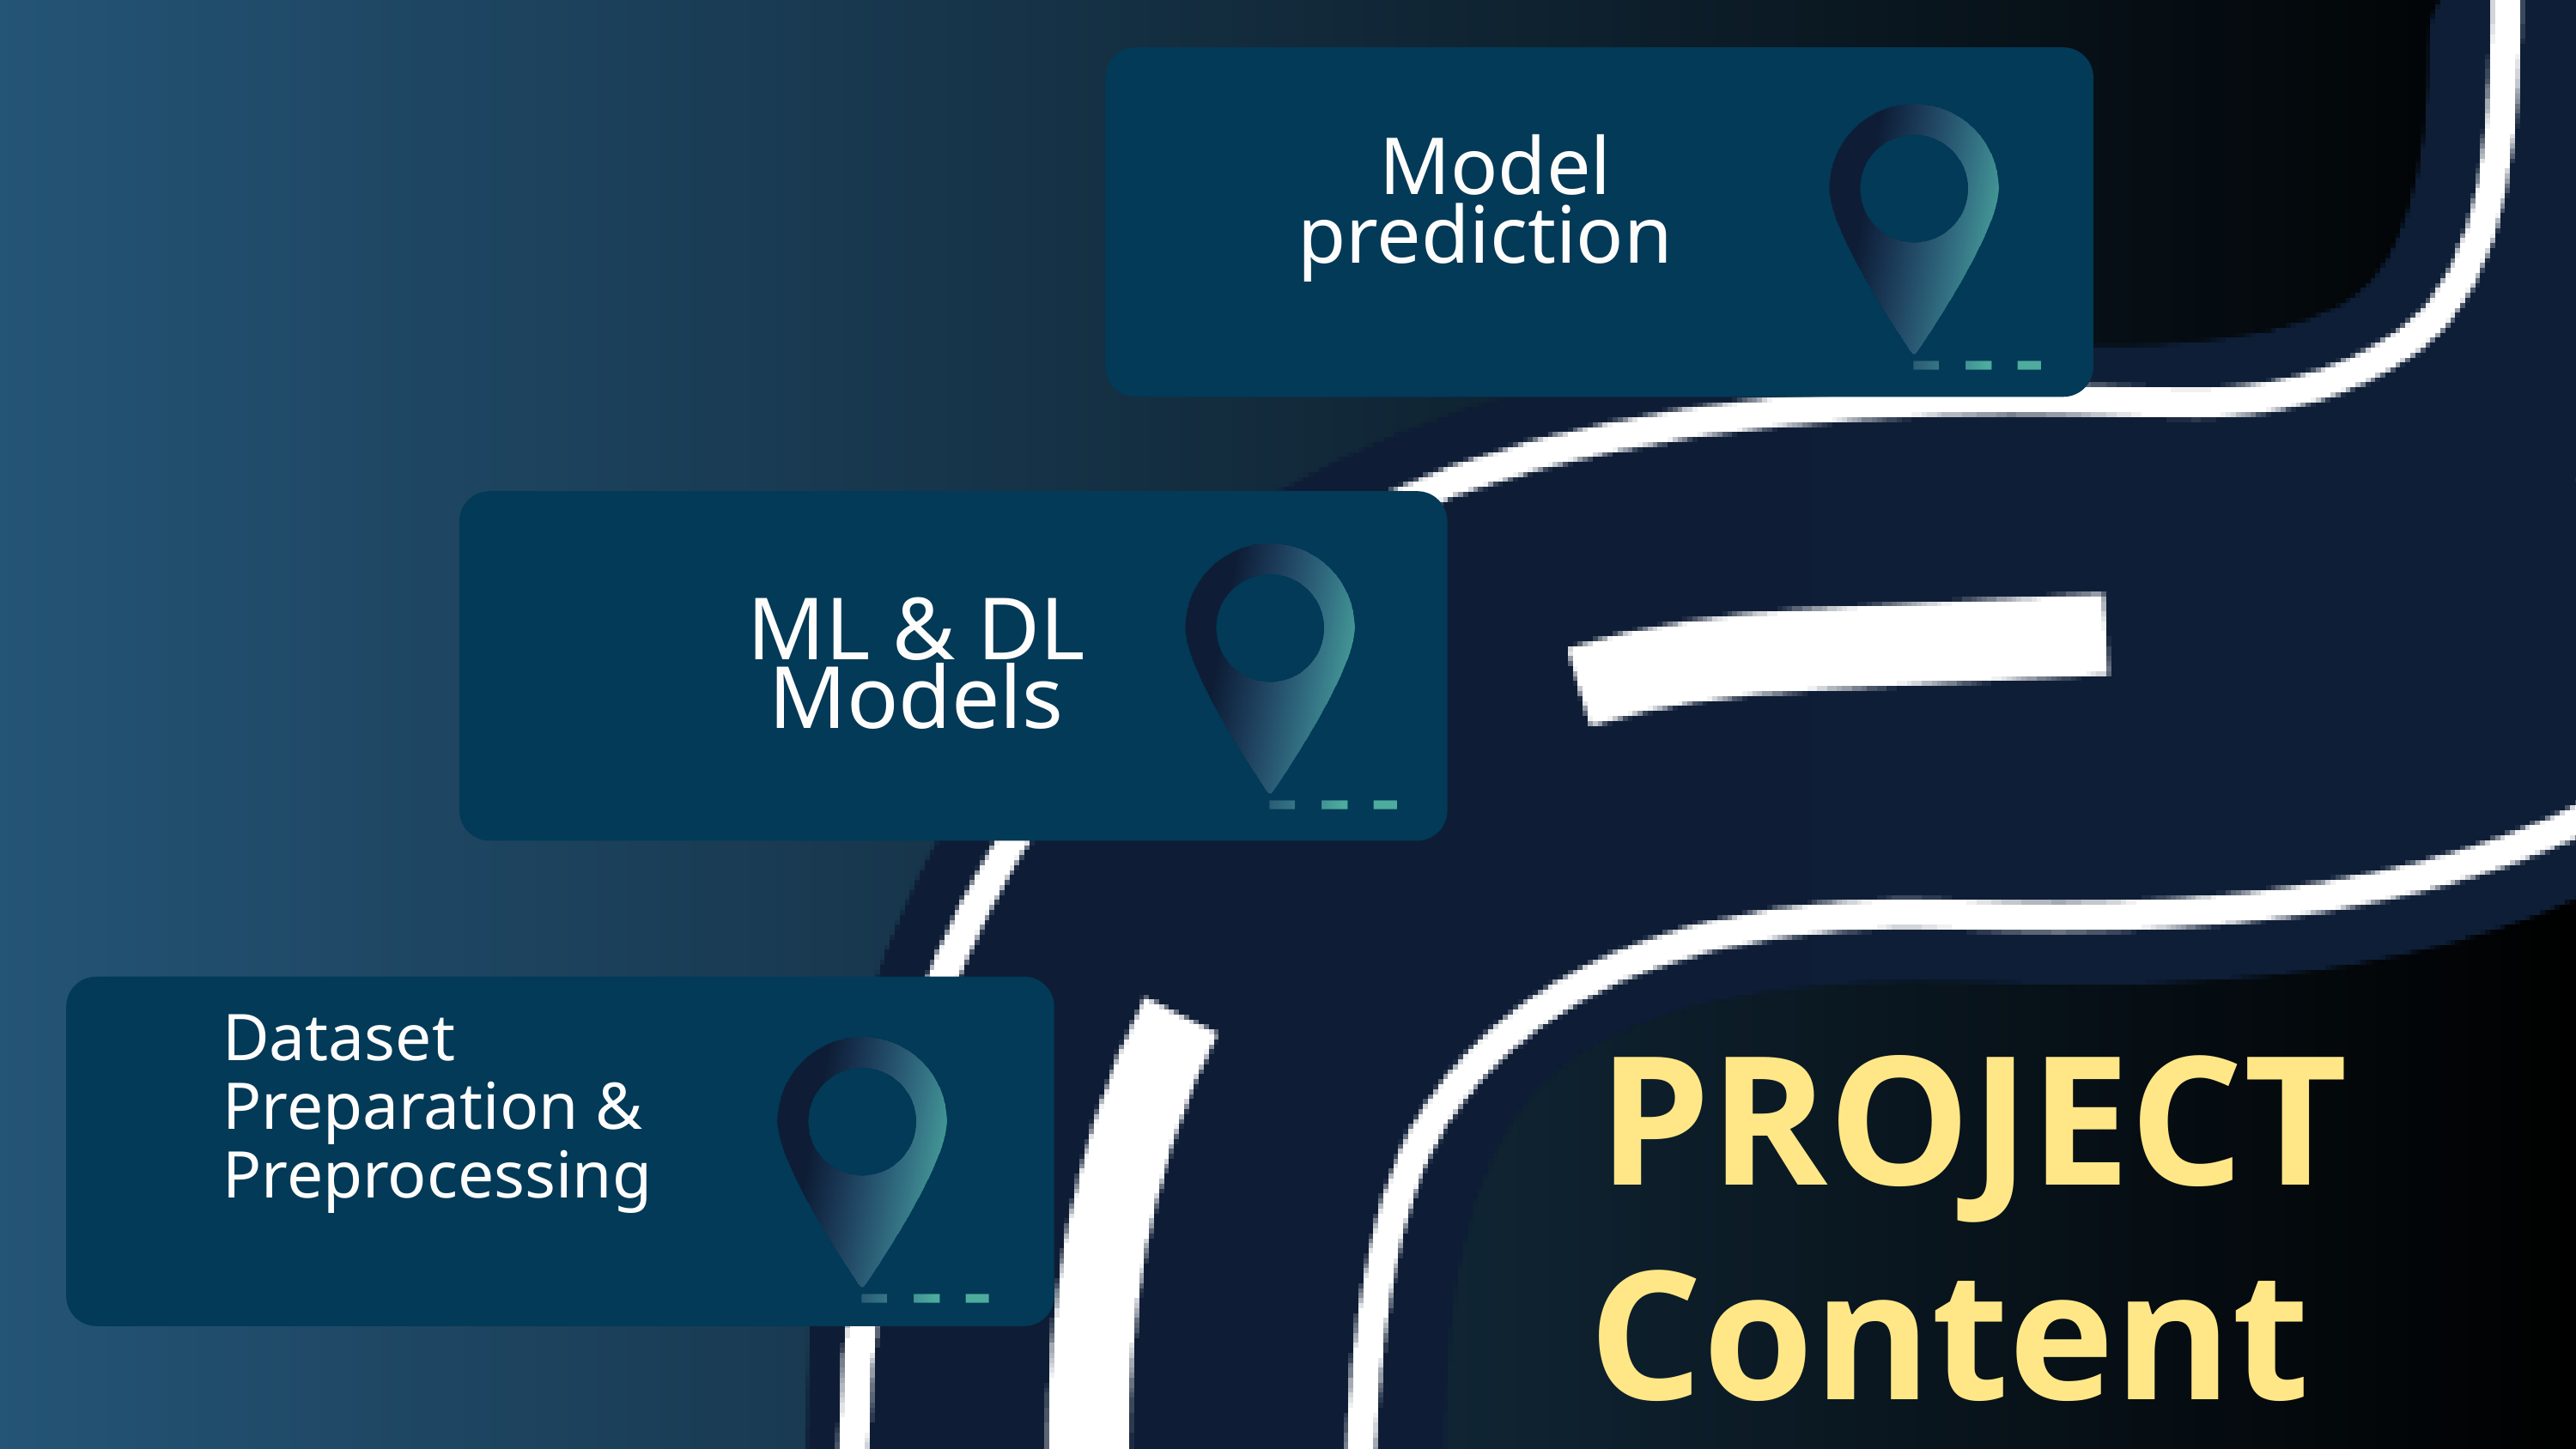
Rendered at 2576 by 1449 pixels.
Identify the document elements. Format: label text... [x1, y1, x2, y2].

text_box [459, 490, 1448, 841]
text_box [65, 976, 1054, 1327]
text_box [805, 0, 2576, 1449]
text_box PROJECT Content [1451, 1006, 2494, 1436]
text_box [1105, 46, 2094, 397]
